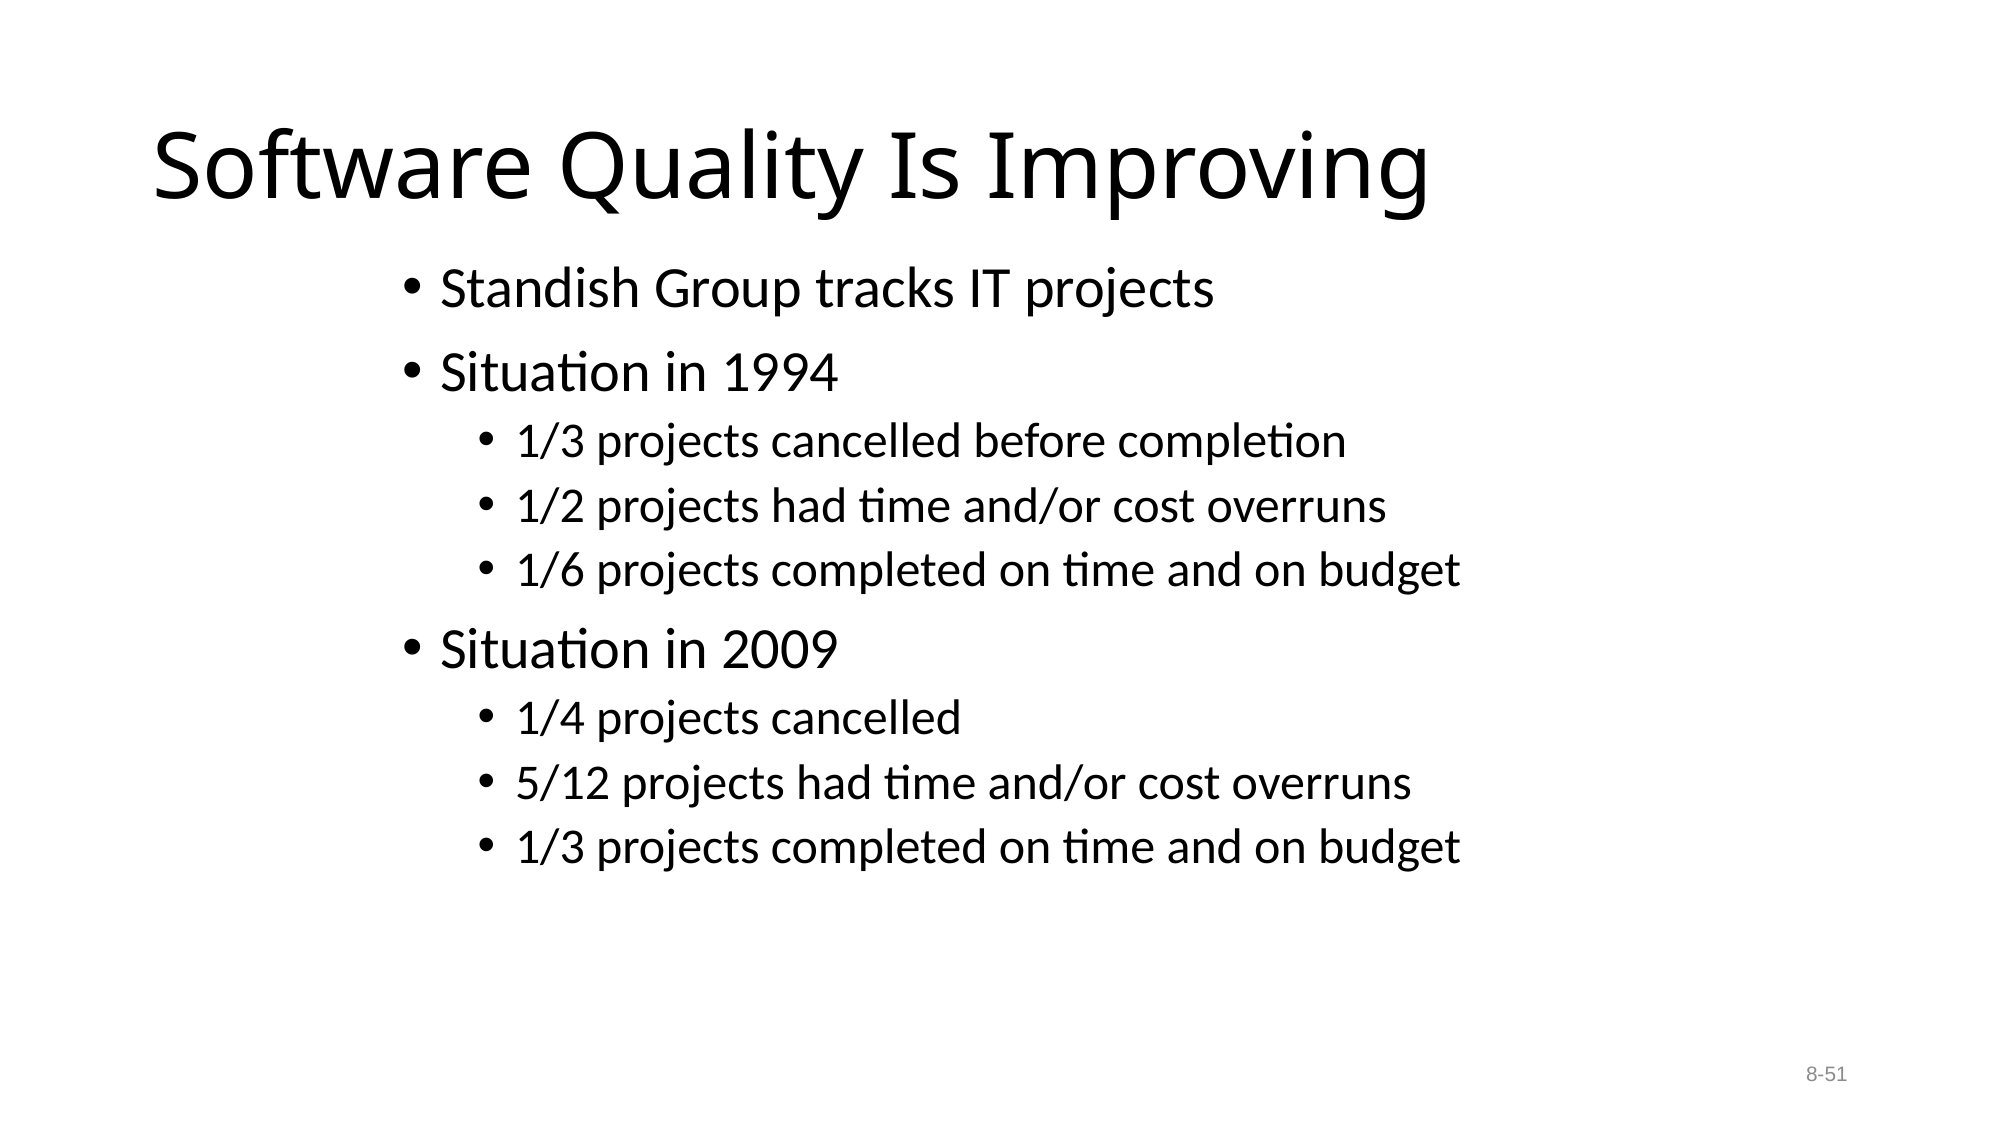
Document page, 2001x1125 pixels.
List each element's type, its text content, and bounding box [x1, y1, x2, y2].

title Software Quality Is Improving [137, 59, 1863, 278]
list Standish Group tracks IT projects Situation in 1994 1/3 projects cancelled before completion 1/2 projects had time and/or cost overruns 1/6 projects completed on time and on budget Situation in 2009 1/4 projects cancelled 5/12 projects had time and/or cost overruns 1/3 projects completed on time and on budget [387, 249, 1663, 1025]
slide_number 8-51 [1412, 1042, 1863, 1103]
